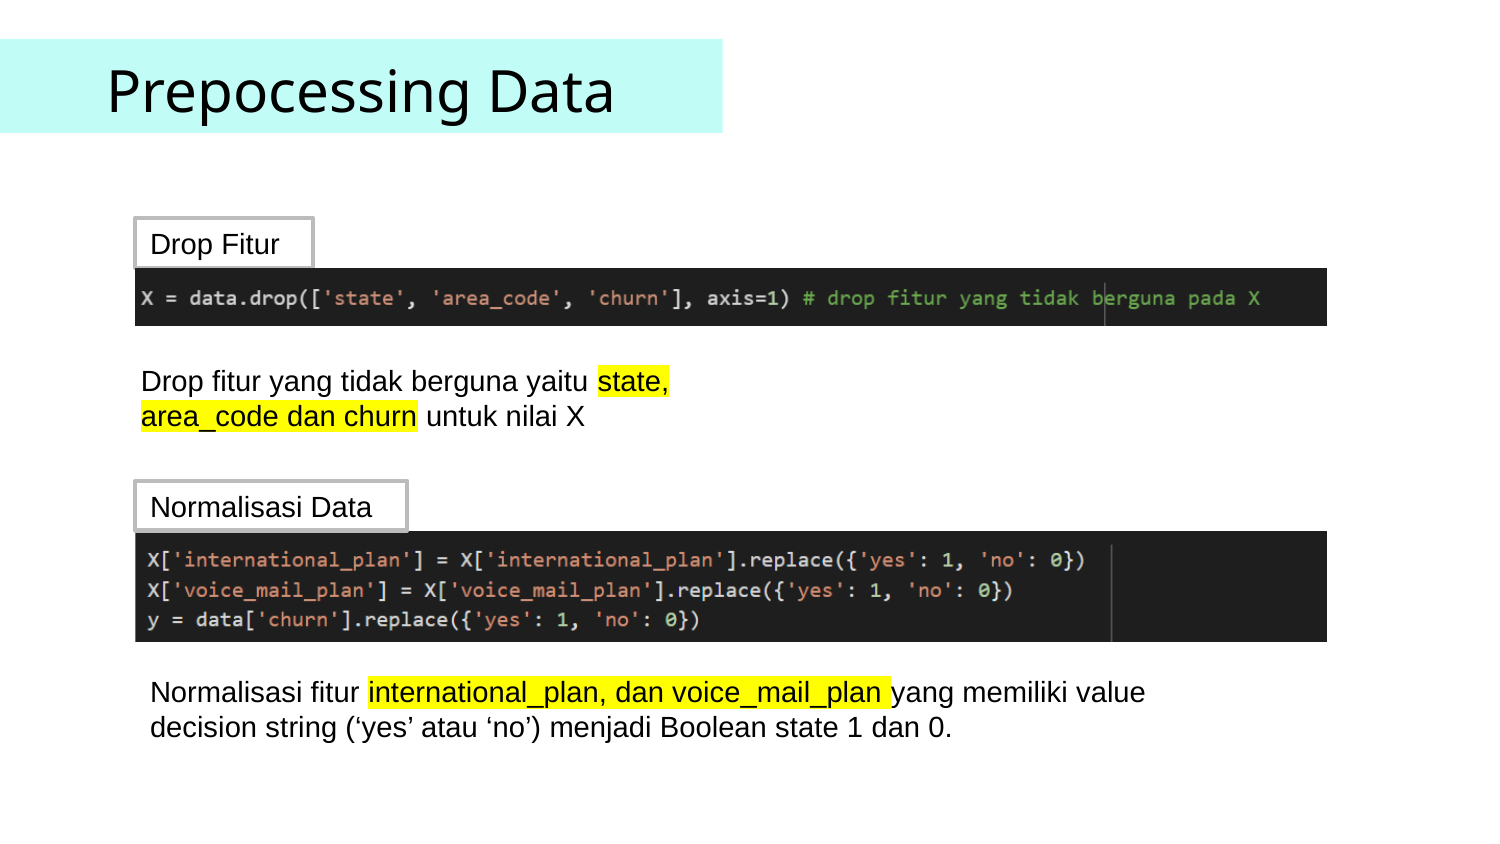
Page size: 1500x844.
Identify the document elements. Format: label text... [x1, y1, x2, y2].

picture [134, 531, 1328, 643]
text_box Normalisasi fitur international_plan, dan voice_mail_plan yang memiliki value decision string (‘yes’ atau ‘no’) menjadi Boolean state 1 dan 0. [135, 665, 1185, 751]
text_box Normalisasi Data [133, 479, 409, 530]
title Prepocessing Data [0, 38, 723, 133]
text_box Drop Fitur [133, 216, 315, 268]
picture [134, 268, 1328, 327]
text_box Drop fitur yang tidak berguna yaitu state, area_code dan churn untuk nilai X [126, 354, 784, 440]
